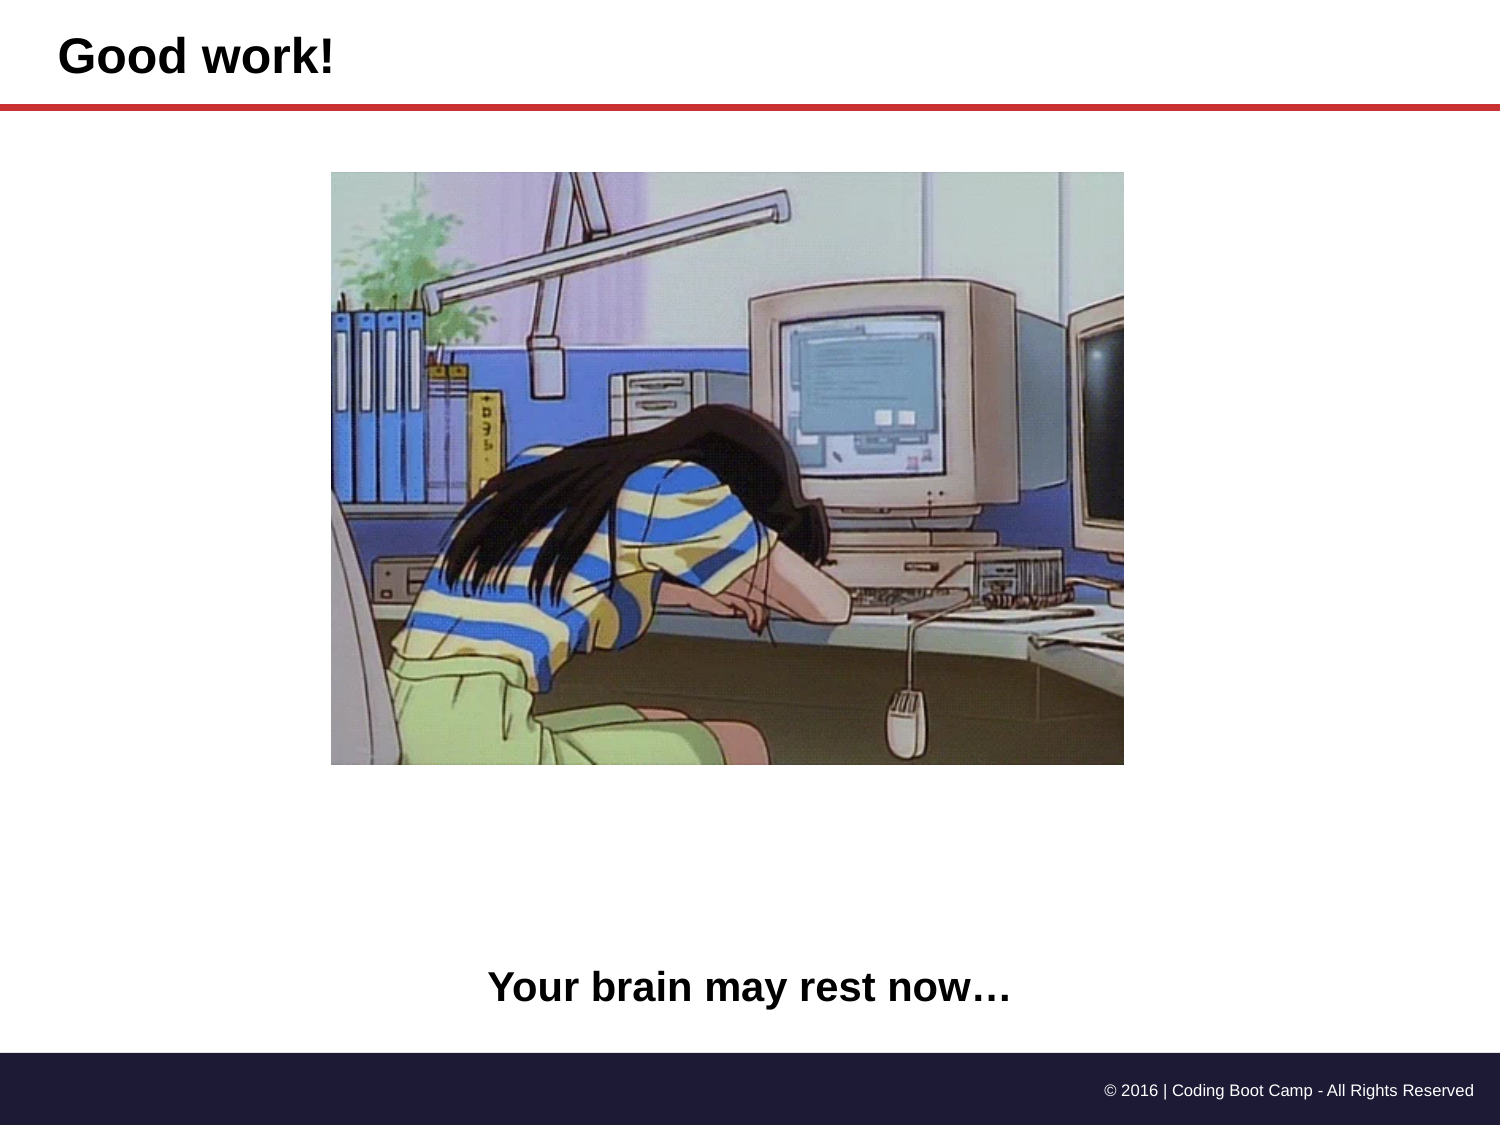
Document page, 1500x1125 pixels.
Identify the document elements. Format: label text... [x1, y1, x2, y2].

text_box Your brain may rest now… [374, 952, 1125, 1018]
picture [330, 172, 1125, 765]
text_box Good work! [50, 16, 913, 91]
